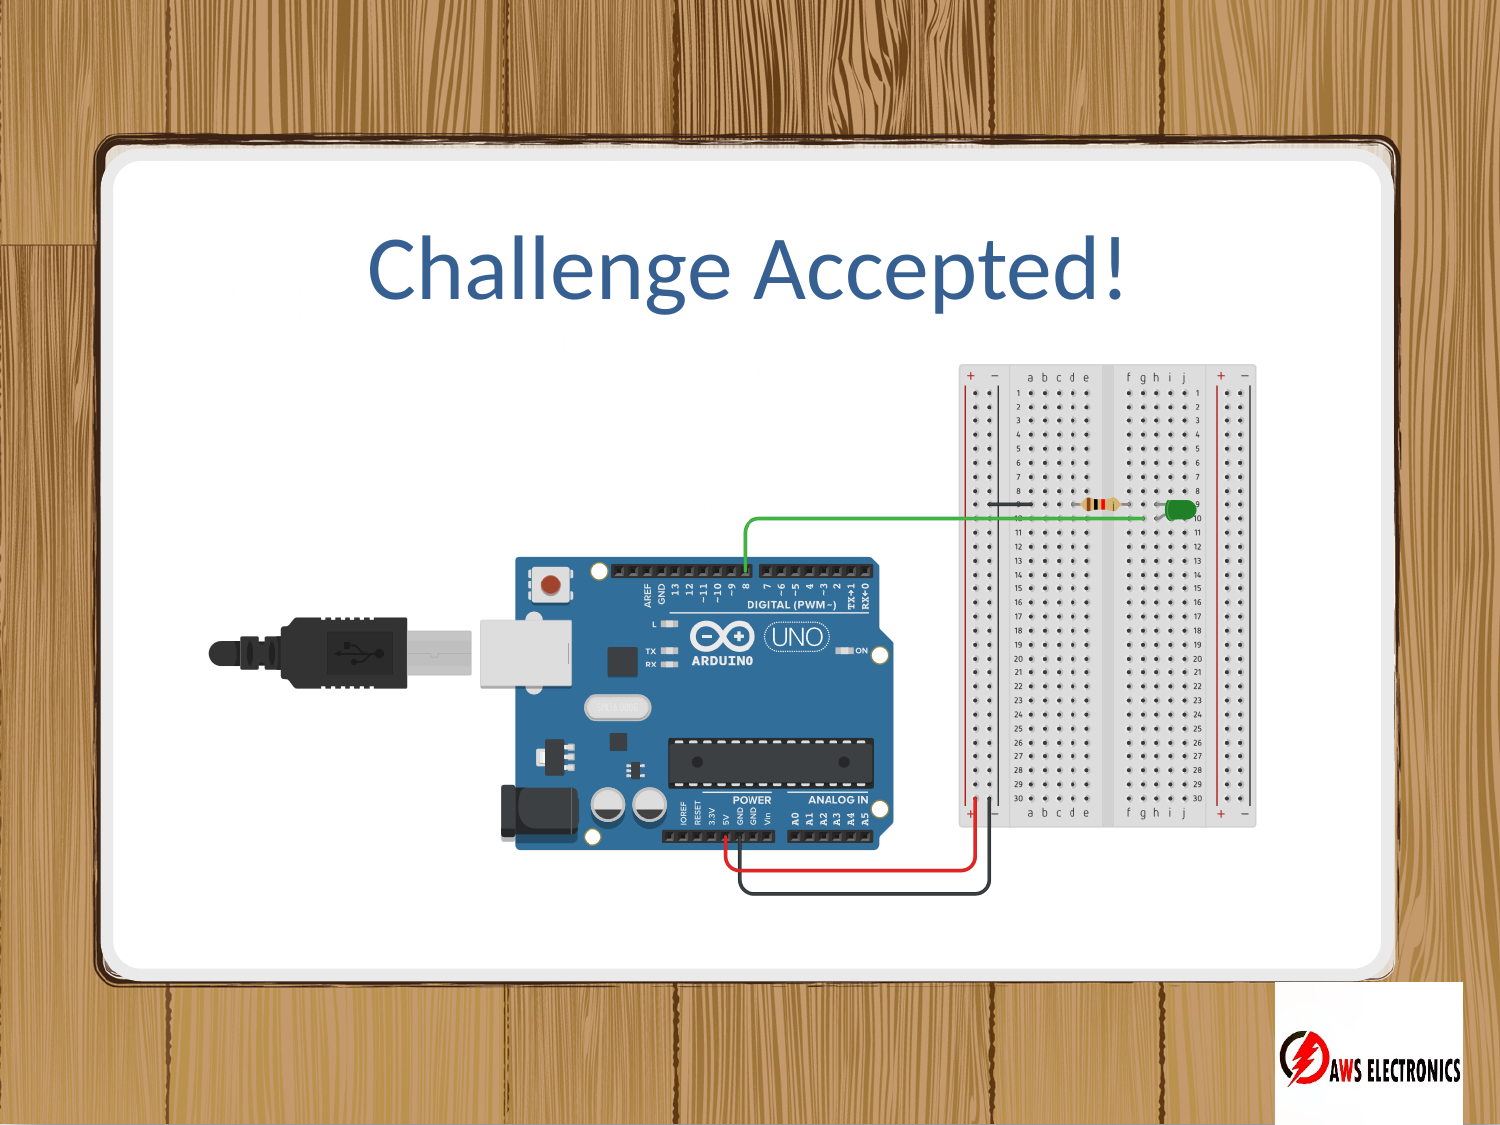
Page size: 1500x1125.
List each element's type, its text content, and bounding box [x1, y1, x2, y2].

picture [0, 0, 1500, 1125]
title Challenge Accepted! [75, 168, 1425, 357]
